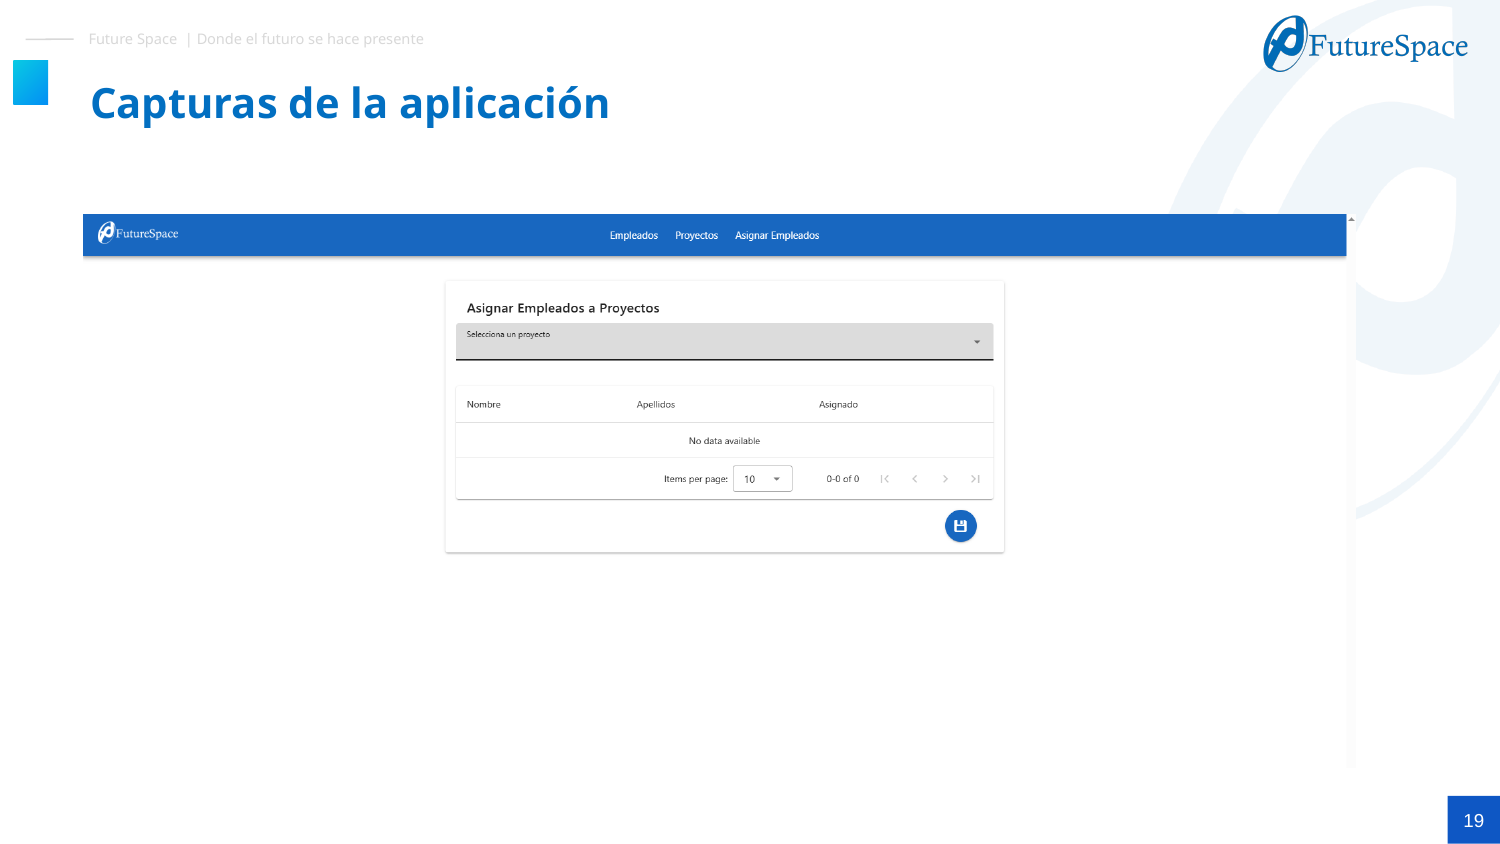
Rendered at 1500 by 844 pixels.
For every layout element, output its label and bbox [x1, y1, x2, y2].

picture [1258, 10, 1473, 78]
text_box [0, 54, 1171, 148]
text_box [75, 192, 1453, 790]
picture [83, 214, 1356, 768]
